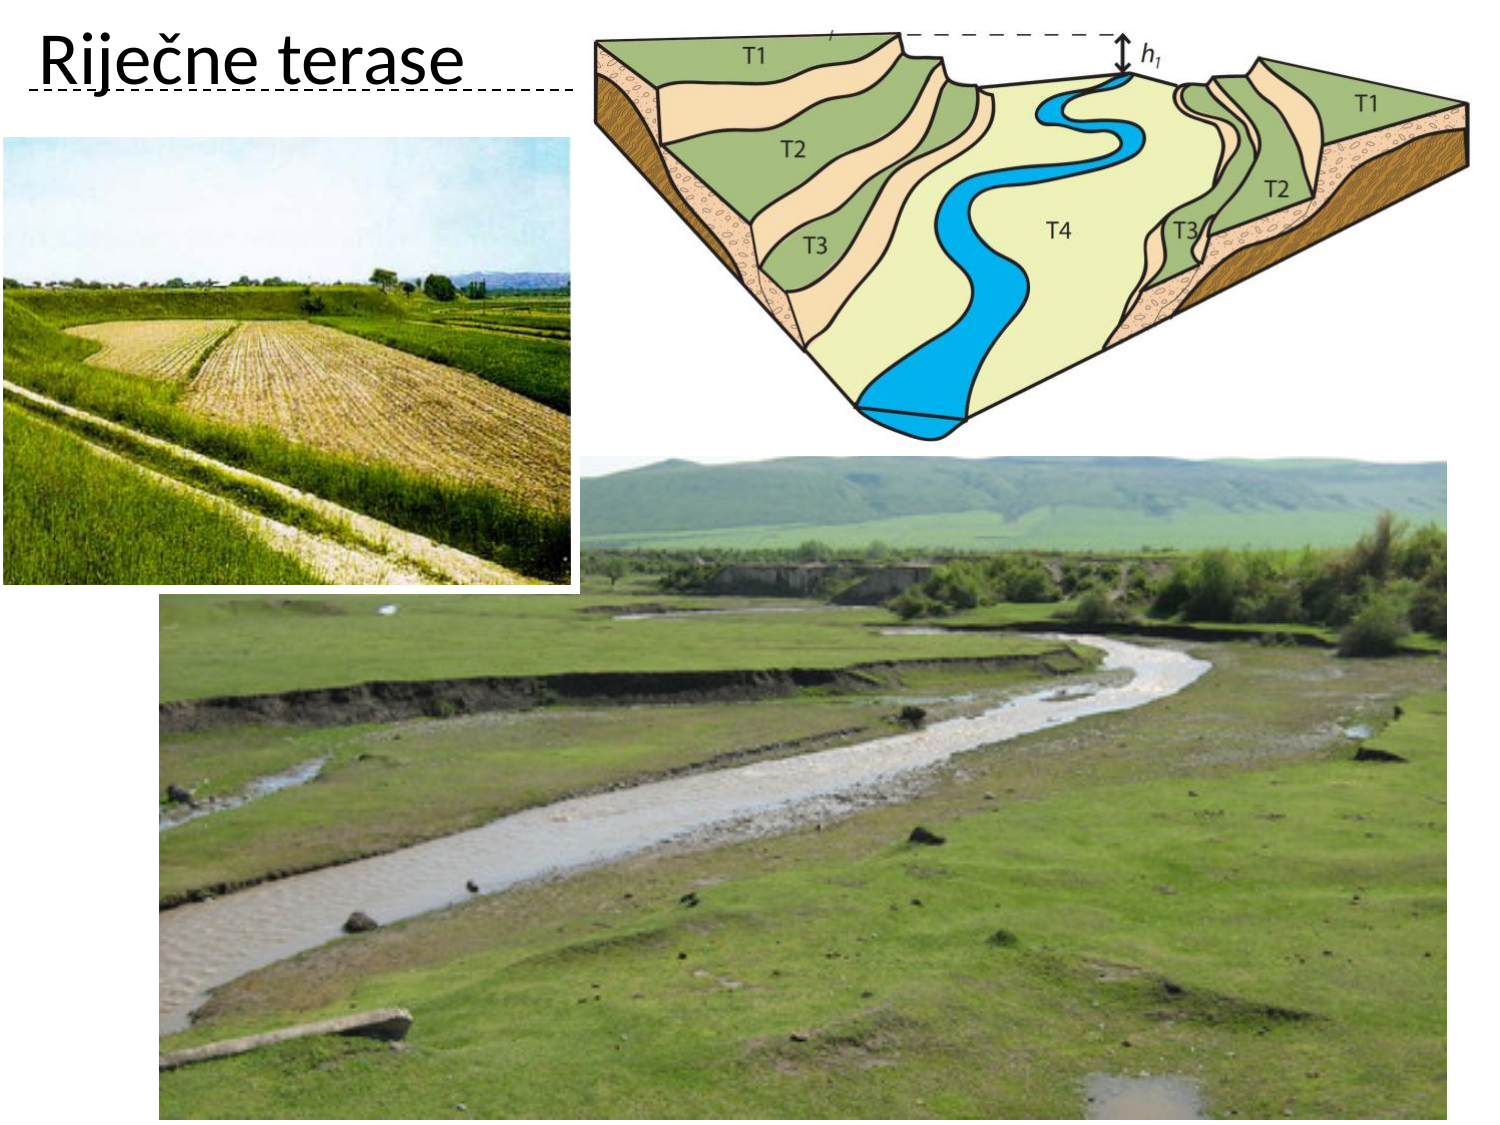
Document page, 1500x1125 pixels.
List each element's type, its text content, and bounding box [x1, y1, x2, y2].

title Riječne terase [23, 7, 1477, 102]
picture [2, 30, 1495, 1120]
